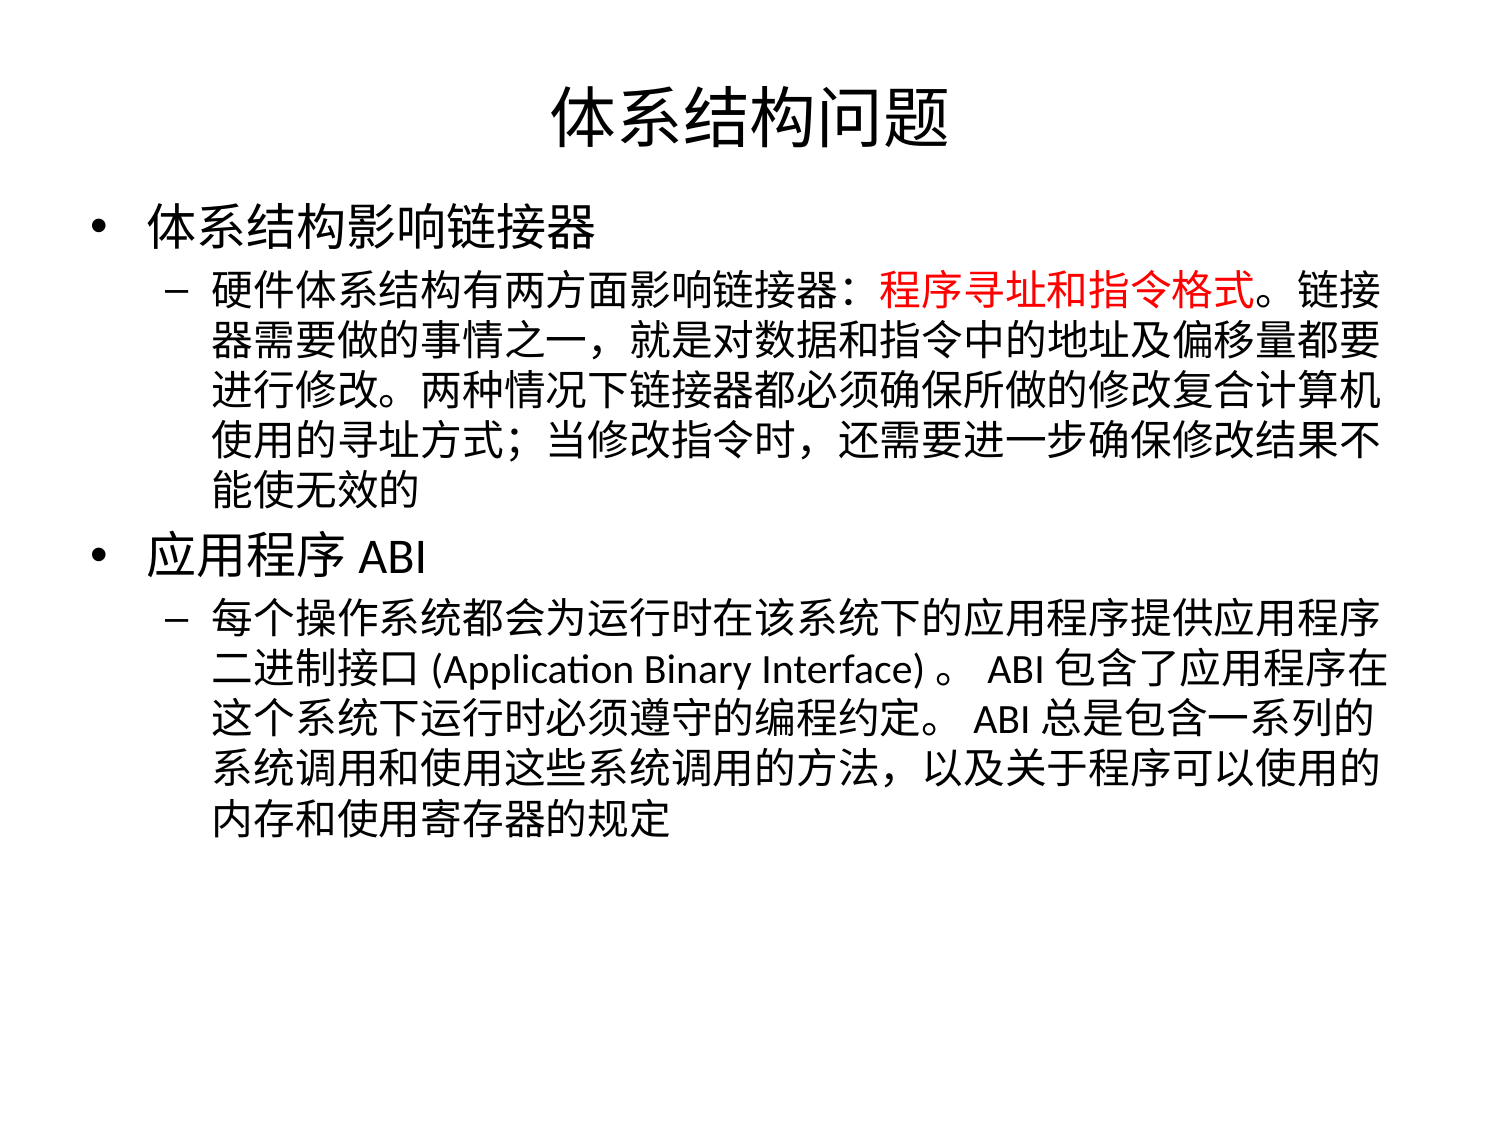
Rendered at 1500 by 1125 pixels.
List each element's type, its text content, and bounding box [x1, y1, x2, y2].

title 体系结构问题 [75, 45, 1425, 187]
list 体系结构影响链接器 硬件体系结构有两方面影响链接器：程序寻址和指令格式。链接器需要做的事情之一，就是对数据和指令中的地址及偏移量都要进行修改。两种情况下链接器都必须确保所做的修改复合计算机使用的寻址方式；当修改指令时，还需要进一步确保修改结果不能使无效的 应用程序ABI 每个操作系统都会为运行时在该系统下的应用程序提供应用程序二进制接口(Application Binary Interface)。ABI包含了应用程序在这个系统下运行时必须遵守的编程约定。ABI总是包含一系列的系统调用和使用这些系统调用的方法，以及关于程序可以使用的内存和使用寄存器的规定 [75, 187, 1425, 1100]
